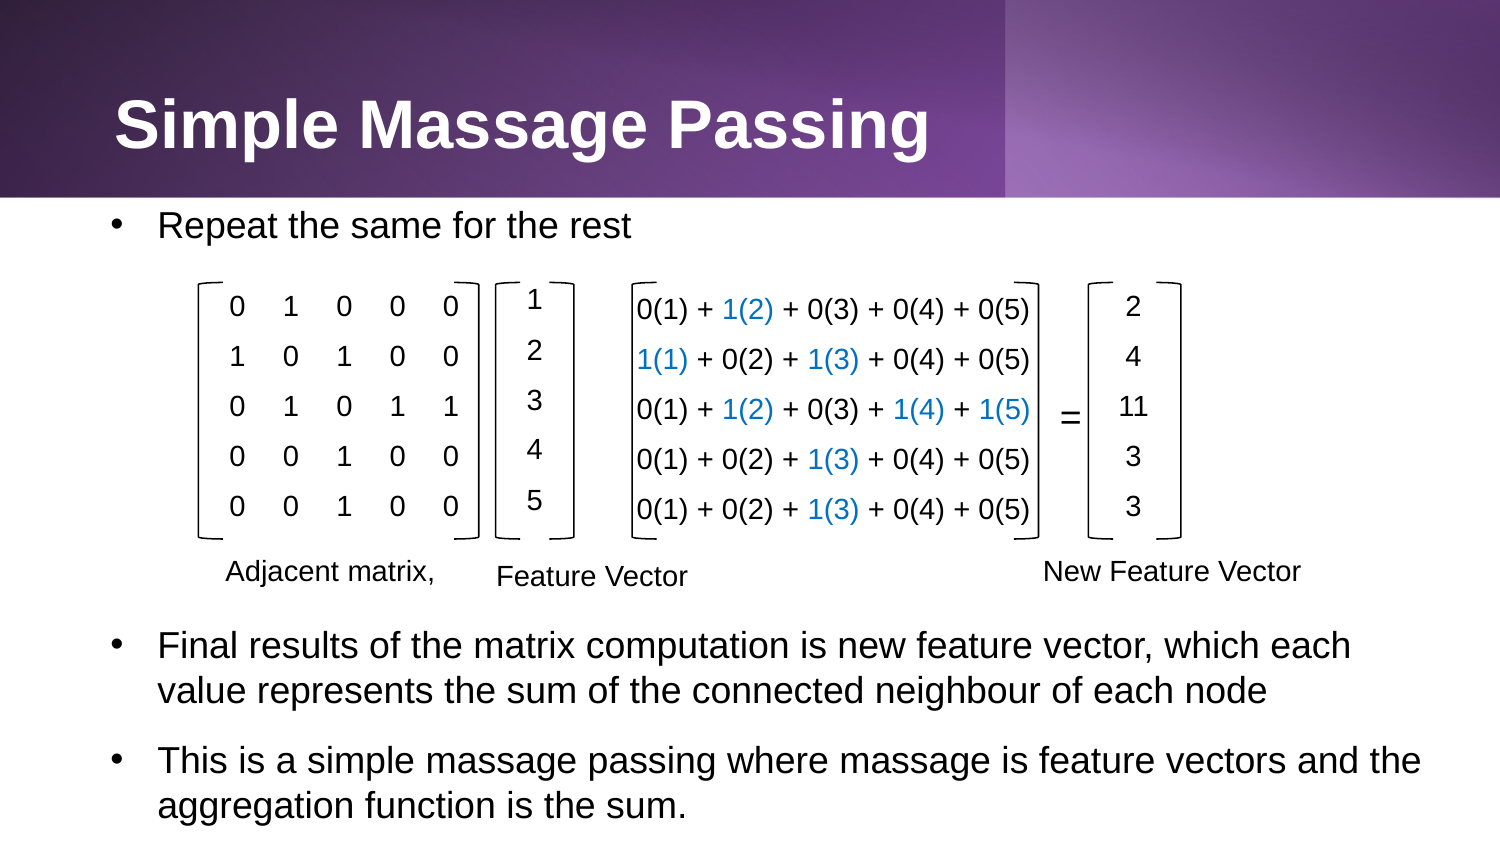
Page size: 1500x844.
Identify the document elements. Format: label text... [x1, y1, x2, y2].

table_cell 5 [508, 476, 561, 526]
text_box [1087, 446, 1114, 540]
table_header 0 [424, 283, 454, 333]
table_cell 1 [424, 383, 454, 433]
table_header 0(1) + 1(2) + 0(3) + 0(4) + 0(5) [598, 286, 1069, 336]
table_cell 1(1) + 0(2) + 1(3) + 0(4) + 0(5) [598, 336, 1069, 386]
table_cell 0 [424, 483, 454, 533]
table_cell 0 [318, 383, 371, 433]
title Simple Massage Passing [103, 44, 1397, 193]
table_cell 2 [508, 326, 561, 376]
table_cell 0 [371, 483, 424, 533]
table_header 0 [223, 283, 264, 333]
text_box [631, 281, 657, 286]
table_header 0 [318, 283, 371, 333]
table_cell 0 [264, 433, 318, 483]
text_box [1087, 281, 1114, 385]
table_cell 0 [223, 433, 264, 483]
text_box [1013, 536, 1040, 540]
text_box = [1069, 385, 1119, 446]
table_cell 1 [223, 333, 264, 383]
table_cell 0(1) + 1(2) + 0(3) + 1(4) + 1(5) [598, 386, 1069, 436]
table_cell 0(1) + 0(2) + 1(3) + 0(4) + 0(5) [598, 486, 1069, 536]
text_box [197, 281, 223, 540]
table_cell 1 [371, 383, 424, 433]
table_cell 0 [371, 333, 424, 383]
table_cell 1 [318, 333, 371, 383]
table_cell 0 [424, 333, 454, 383]
table_cell 0 [371, 433, 424, 483]
table_cell 0 [424, 433, 454, 483]
table_header 1 [508, 276, 561, 326]
table_cell 0(1) + 0(2) + 1(3) + 0(4) + 0(5) [598, 436, 1069, 486]
text_box [1013, 281, 1040, 286]
text_box [549, 281, 575, 540]
text_box [631, 536, 657, 540]
table_cell 4 [1114, 333, 1156, 383]
text_box New Feature Vector [1028, 545, 1376, 595]
table_cell 3 [508, 376, 561, 426]
text_box Repeat the same for the rest Final results of the matrix computation is new feature vector, which each value represents the sum of the connected neighbour of each node This is a simple massage passing where massage is feature vectors and the aggregation function is the sum. [54, 193, 1446, 833]
picture [0, 0, 1500, 199]
table_cell 1 [264, 383, 318, 433]
table_cell 0 [264, 483, 318, 533]
table_cell 3 [1114, 433, 1156, 483]
table_cell 4 [508, 426, 561, 476]
table_cell 1 [318, 483, 371, 533]
table_cell 11 [1114, 383, 1156, 433]
table_cell 3 [1114, 483, 1156, 533]
table_header 0 [371, 283, 424, 333]
text_box Feature Vector [481, 549, 705, 600]
text_box [494, 281, 521, 540]
table_cell 0 [223, 383, 264, 433]
text_box [454, 281, 480, 540]
text_box [1156, 281, 1182, 540]
table_header 2 [1114, 283, 1156, 333]
table_header 1 [264, 283, 318, 333]
table_cell 1 [318, 433, 371, 483]
table_cell 0 [264, 333, 318, 383]
table_cell 0 [223, 483, 264, 533]
